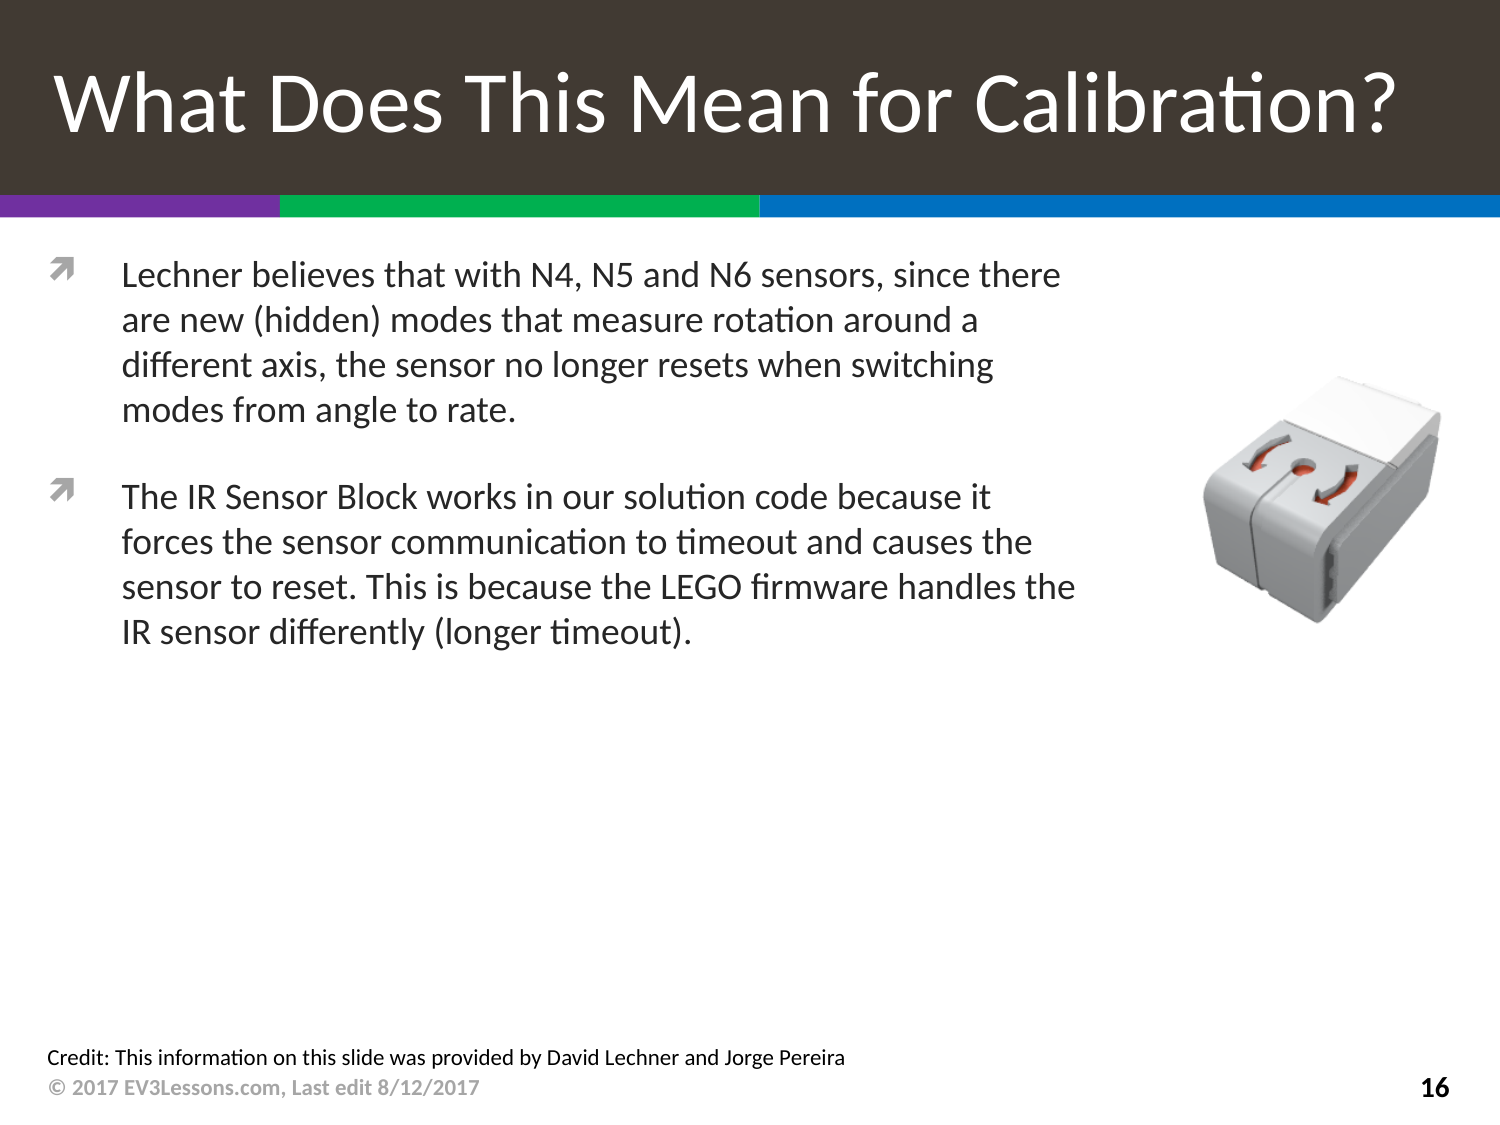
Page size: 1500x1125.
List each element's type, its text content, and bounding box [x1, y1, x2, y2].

list Lechner believes that with N4, N5 and N6 sensors, since there are new (hidden) modes that measure rotation around a different axis, the sensor no longer resets when switching modes from angle to rate. The IR Sensor Block works in our solution code because it forces the sensor communication to timeout and causes the sensor to reset. This is because the LEGO firmware handles the IR sensor differently (longer timeout). [32, 242, 1095, 950]
text_box Credit: This information on this slide was provided by David Lechner and Jorge Pereira [32, 1034, 1465, 1077]
slide_number 16 [1361, 1077, 1465, 1116]
footer © 2017 EV3Lessons.com, Last edit 8/12/2017 [32, 1077, 1038, 1116]
title What Does This Mean for Calibration? [0, 0, 1500, 195]
picture [1171, 367, 1465, 662]
